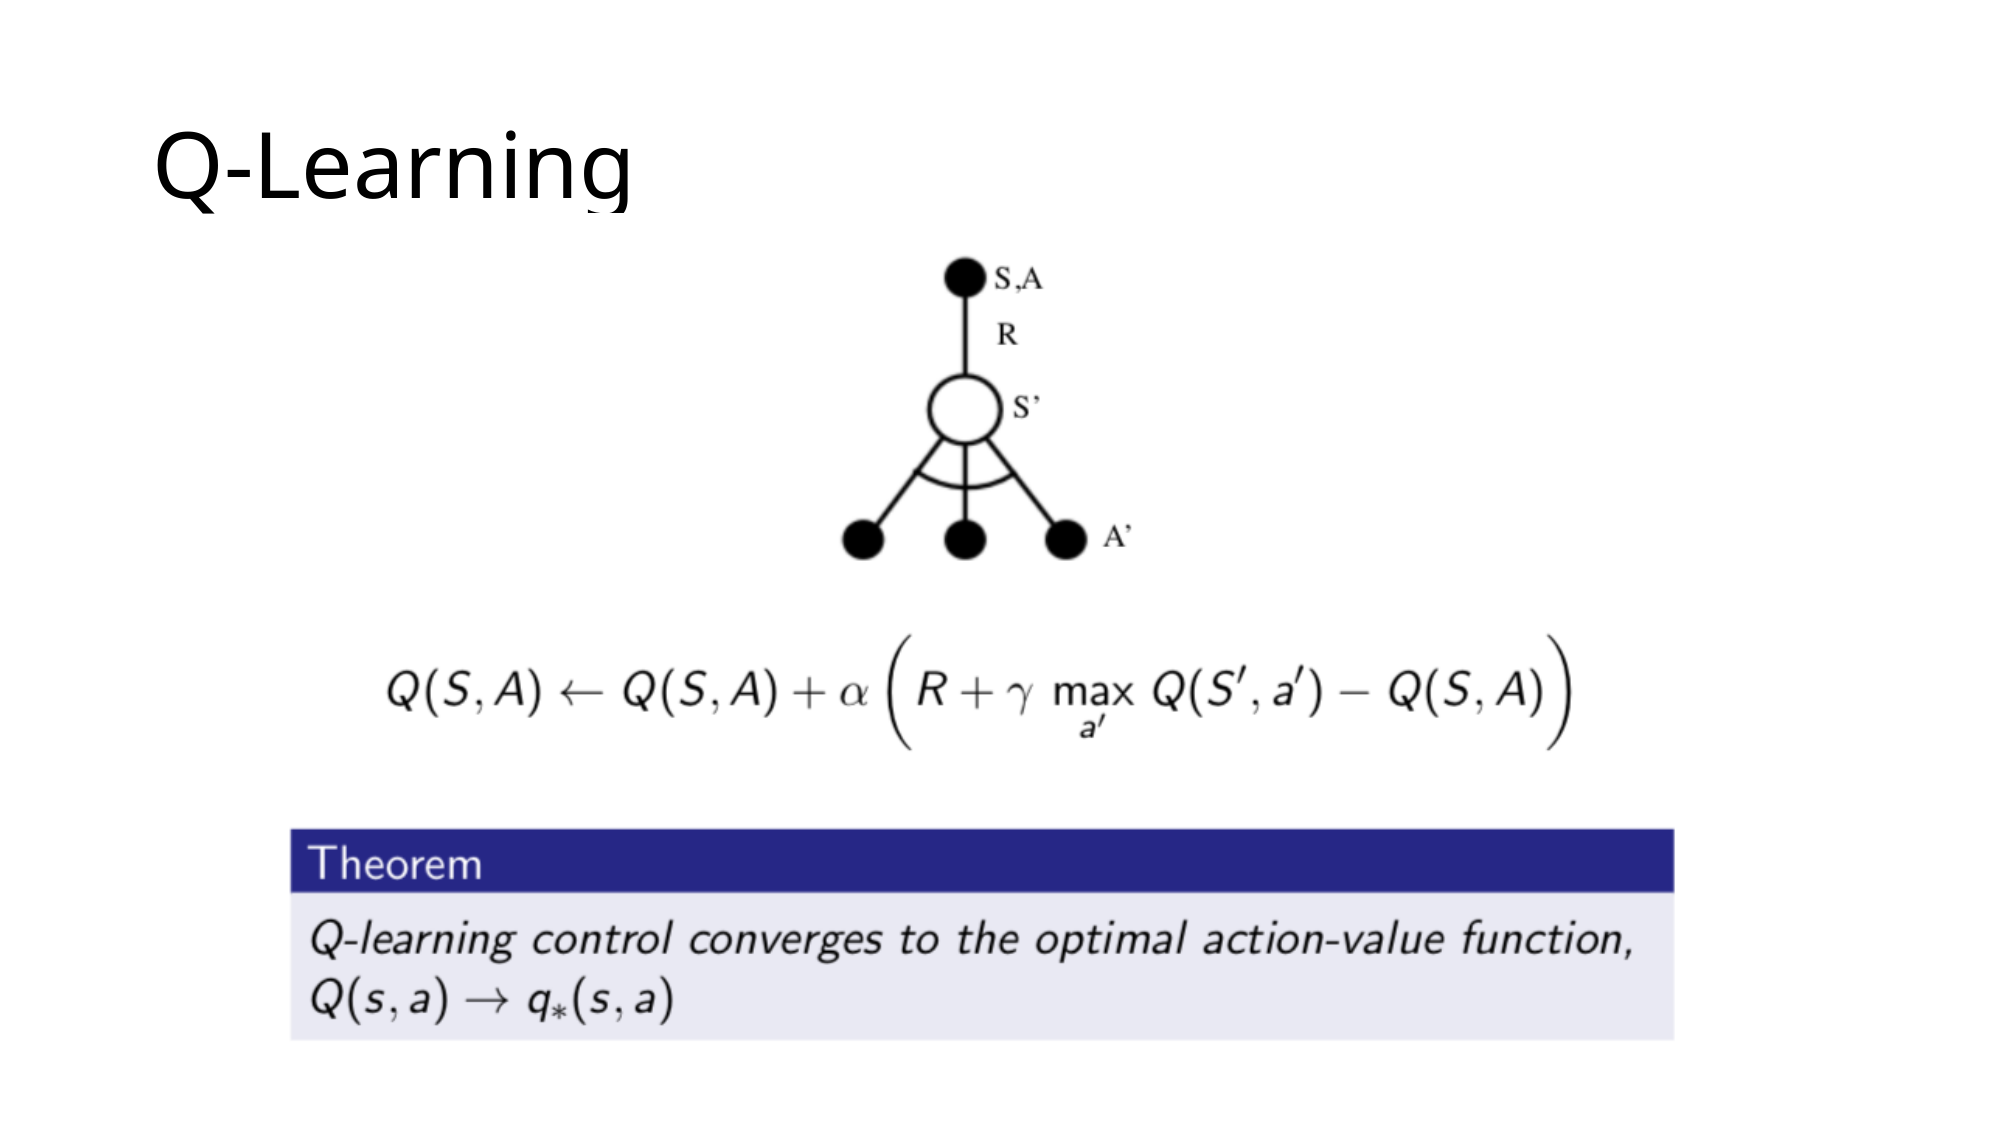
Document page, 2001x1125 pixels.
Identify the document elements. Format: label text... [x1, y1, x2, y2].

title Q-Learning [137, 59, 1863, 278]
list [243, 213, 1706, 1069]
